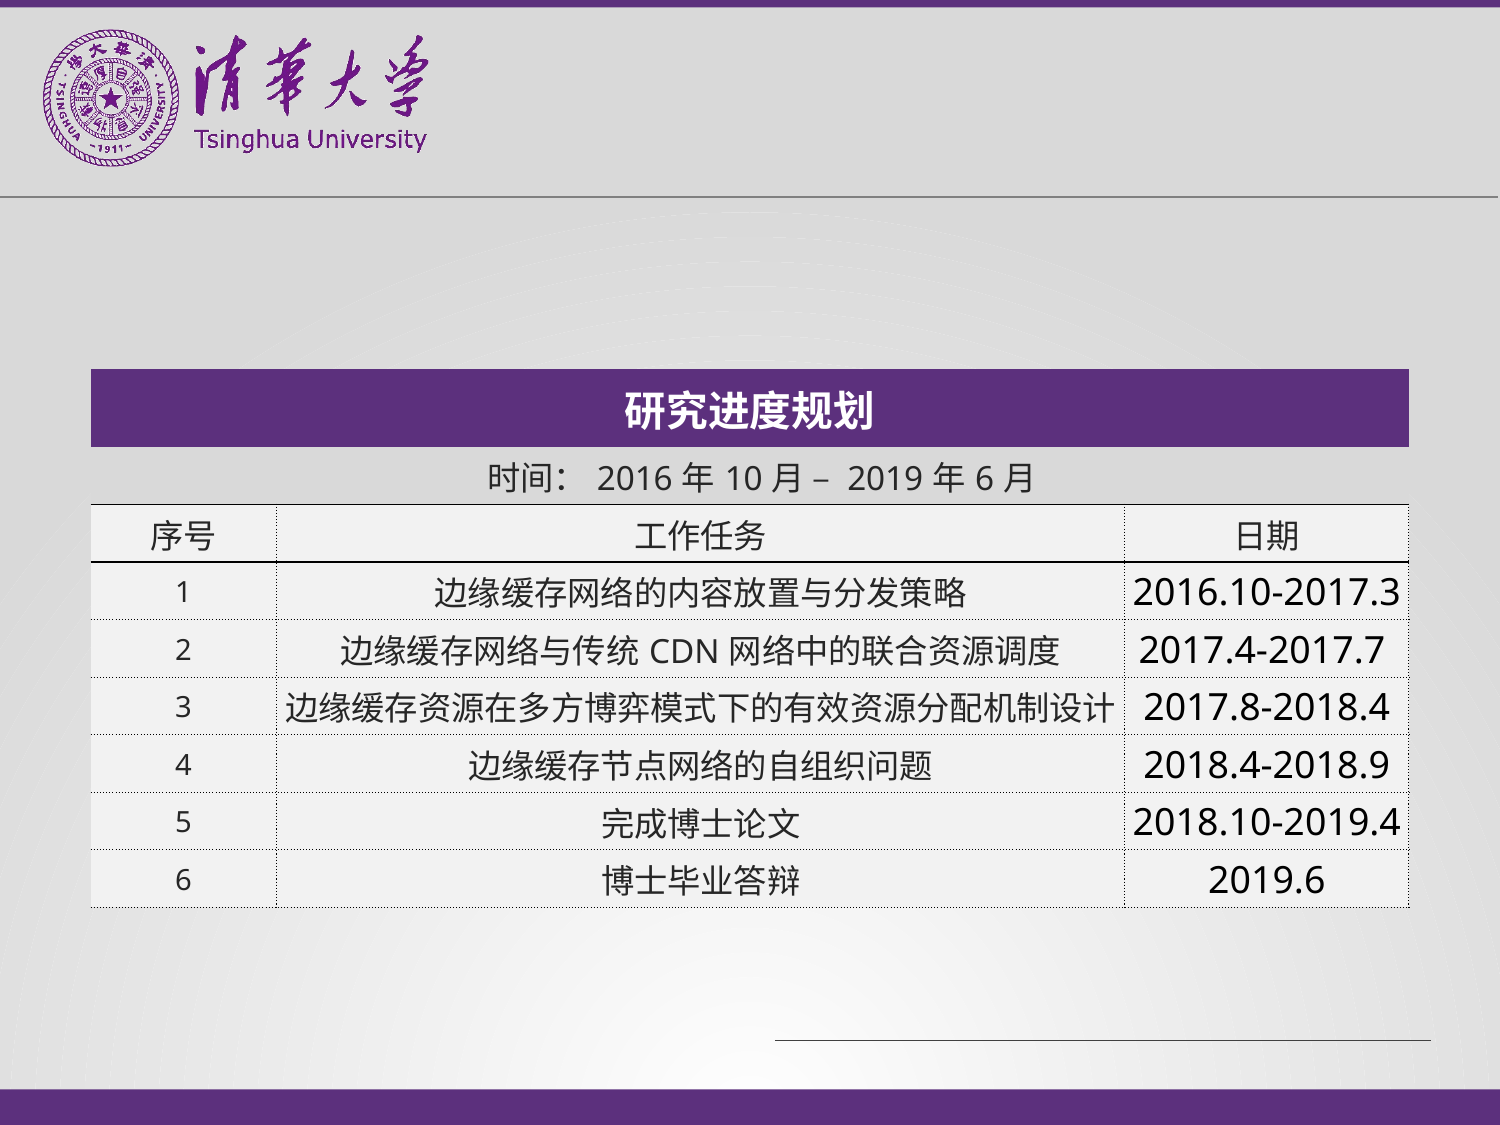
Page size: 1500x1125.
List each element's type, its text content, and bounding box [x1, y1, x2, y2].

table_cell 2016.10-2017.3 [1125, 563, 1409, 620]
table_cell 2017.8-2018.4 [1125, 677, 1409, 735]
table_cell 2 [91, 620, 277, 677]
table_cell 5 [91, 792, 277, 850]
table_cell 博士毕业答辩 [277, 850, 1125, 907]
table_cell 2018.10-2019.4 [1125, 792, 1409, 850]
table_cell 序号 [91, 505, 277, 561]
text_box [0, 1088, 1500, 1125]
table_cell 边缘缓存节点网络的自组织问题 [277, 735, 1125, 792]
table_cell 日期 [1125, 505, 1409, 561]
table_header 研究进度规划 [91, 369, 1409, 447]
table_cell 时间：2016年10月 – 2019年6月 [91, 447, 1409, 504]
table_cell 2017.4-2017.7 [1125, 620, 1409, 677]
table_cell 4 [91, 735, 277, 792]
picture [0, 0, 471, 196]
text_box [471, 0, 1500, 8]
table_cell 边缘缓存资源在多方博弈模式下的有效资源分配机制设计 [277, 677, 1125, 735]
table_cell 2018.4-2018.9 [1125, 735, 1409, 792]
table_cell 工作任务 [277, 505, 1125, 561]
table_cell 完成博士论文 [277, 792, 1125, 850]
table_cell 边缘缓存网络的内容放置与分发策略 [277, 563, 1125, 620]
table_cell 1 [91, 563, 277, 620]
table_cell 6 [91, 850, 277, 907]
table_cell 2019.6 [1125, 850, 1409, 907]
table_cell 3 [91, 677, 277, 735]
table_cell 边缘缓存网络与传统CDN网络中的联合资源调度 [277, 620, 1125, 677]
